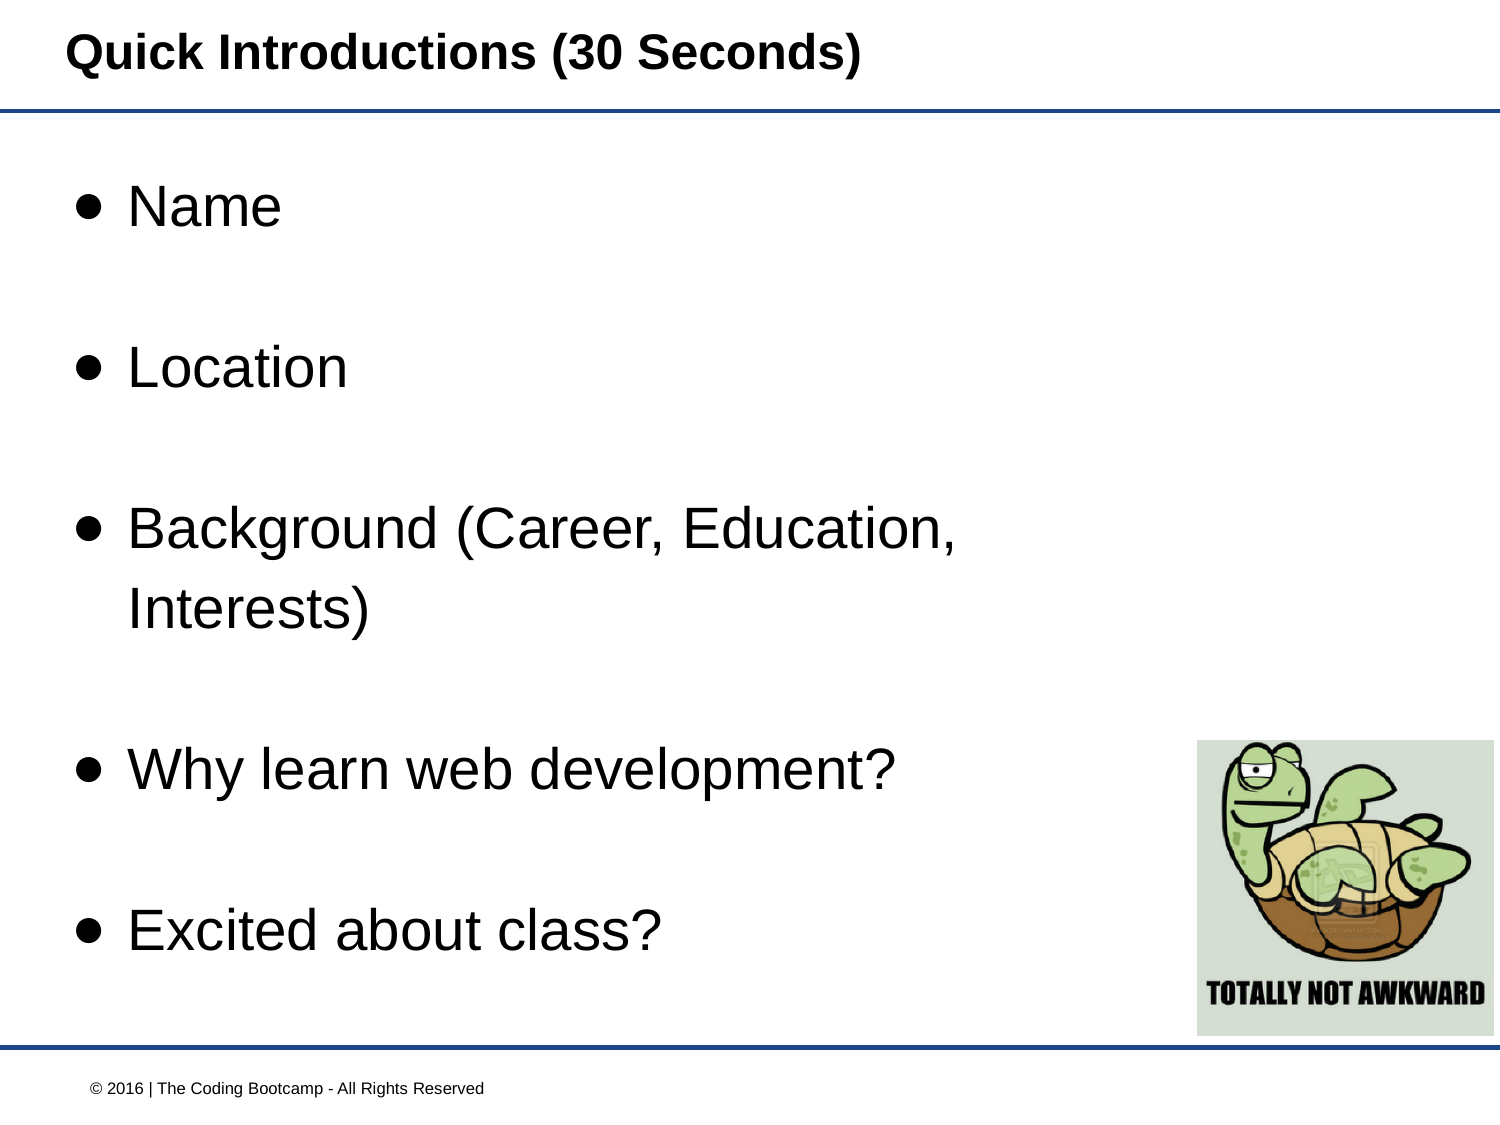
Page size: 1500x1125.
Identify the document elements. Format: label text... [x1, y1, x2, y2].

picture [1197, 740, 1494, 1036]
title Quick Introductions (30 Seconds) [50, 0, 948, 108]
text_box Name Location Background (Career, Education, Interests) Why learn web development? Excited about class? [37, 143, 1155, 976]
